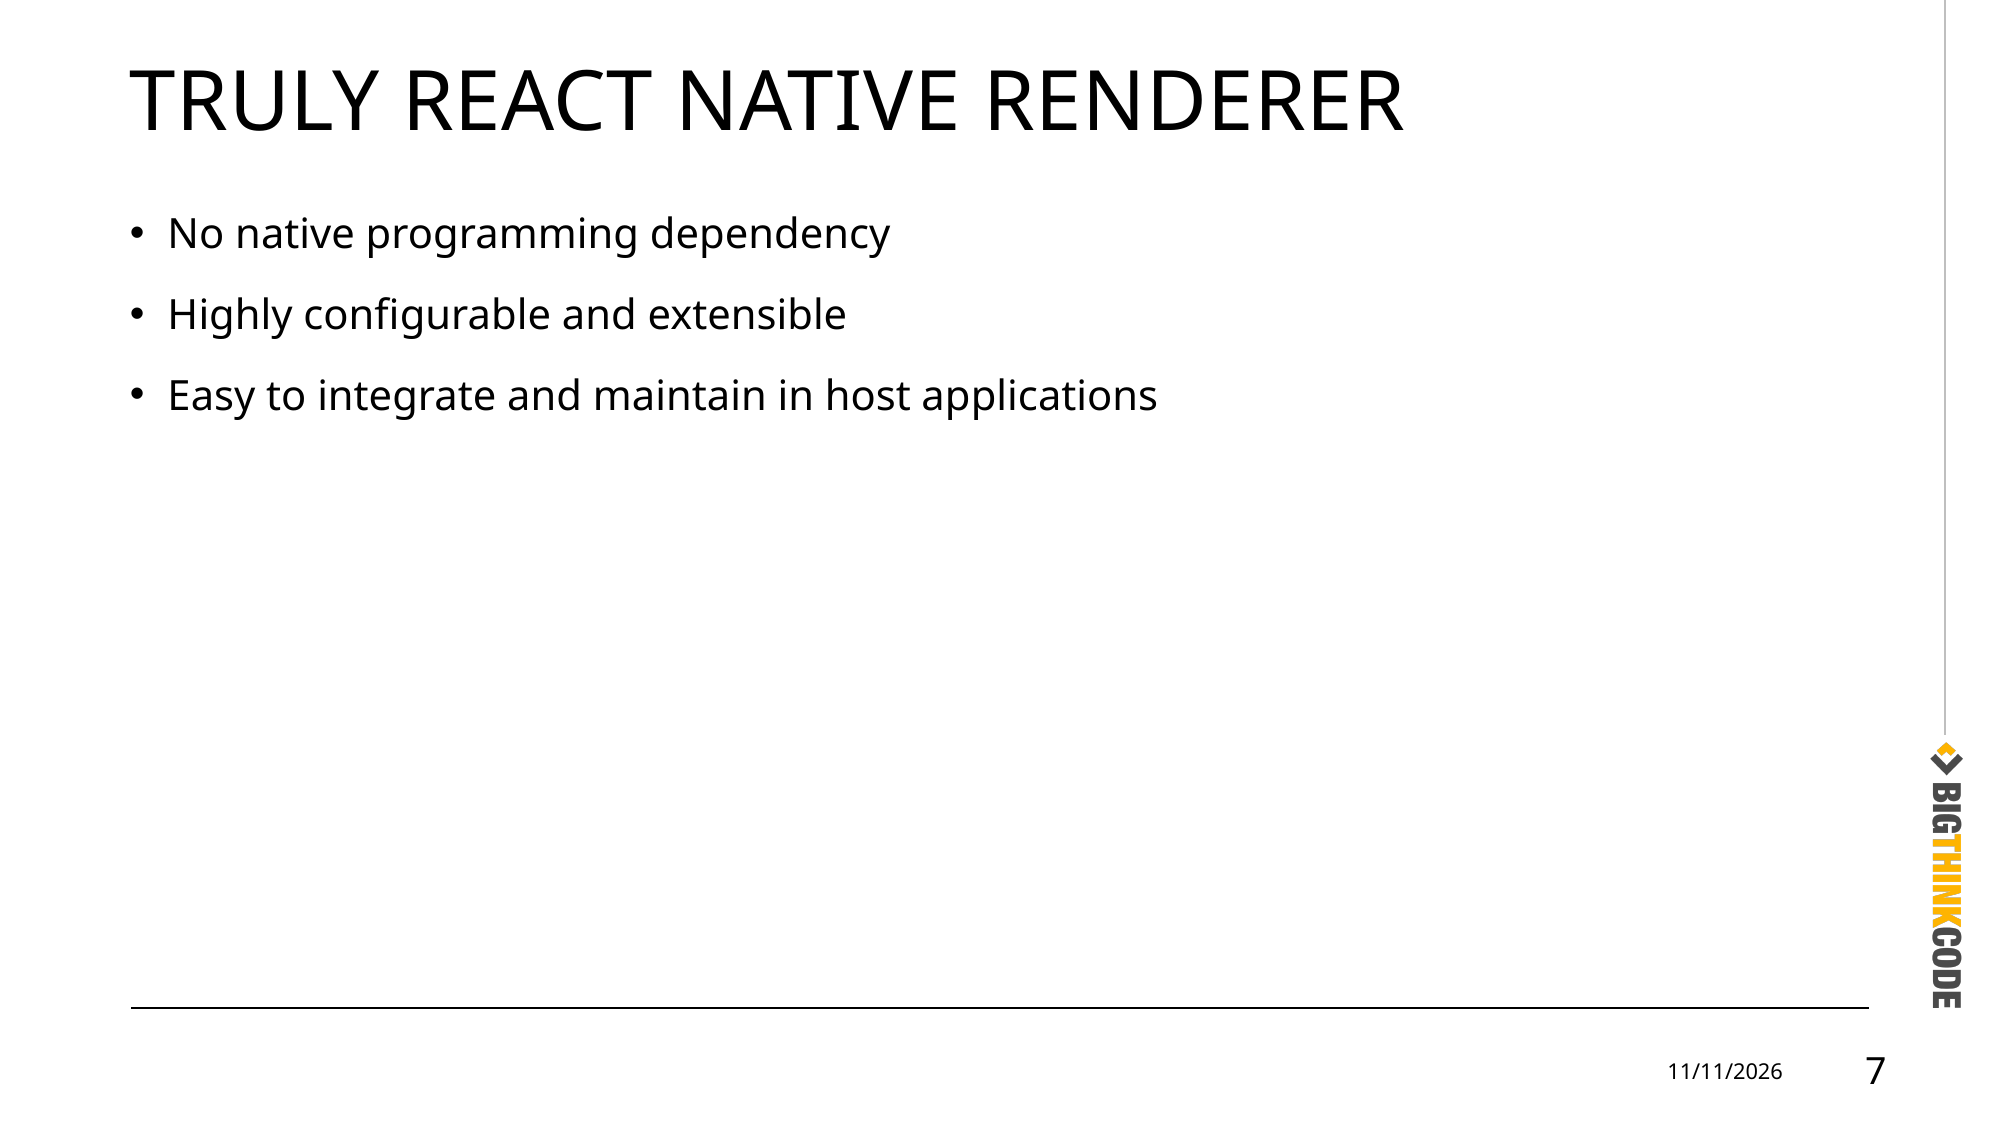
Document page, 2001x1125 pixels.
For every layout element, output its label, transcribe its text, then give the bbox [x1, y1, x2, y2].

title Truly React native renderer [114, 40, 1869, 189]
picture [1931, 743, 1963, 1008]
list No native programming dependency Highly configurable and extensible Easy to integrate and maintain in host applications [114, 189, 1869, 786]
slide_number 7 [1791, 1042, 1902, 1103]
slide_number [1372, 1042, 1791, 1103]
